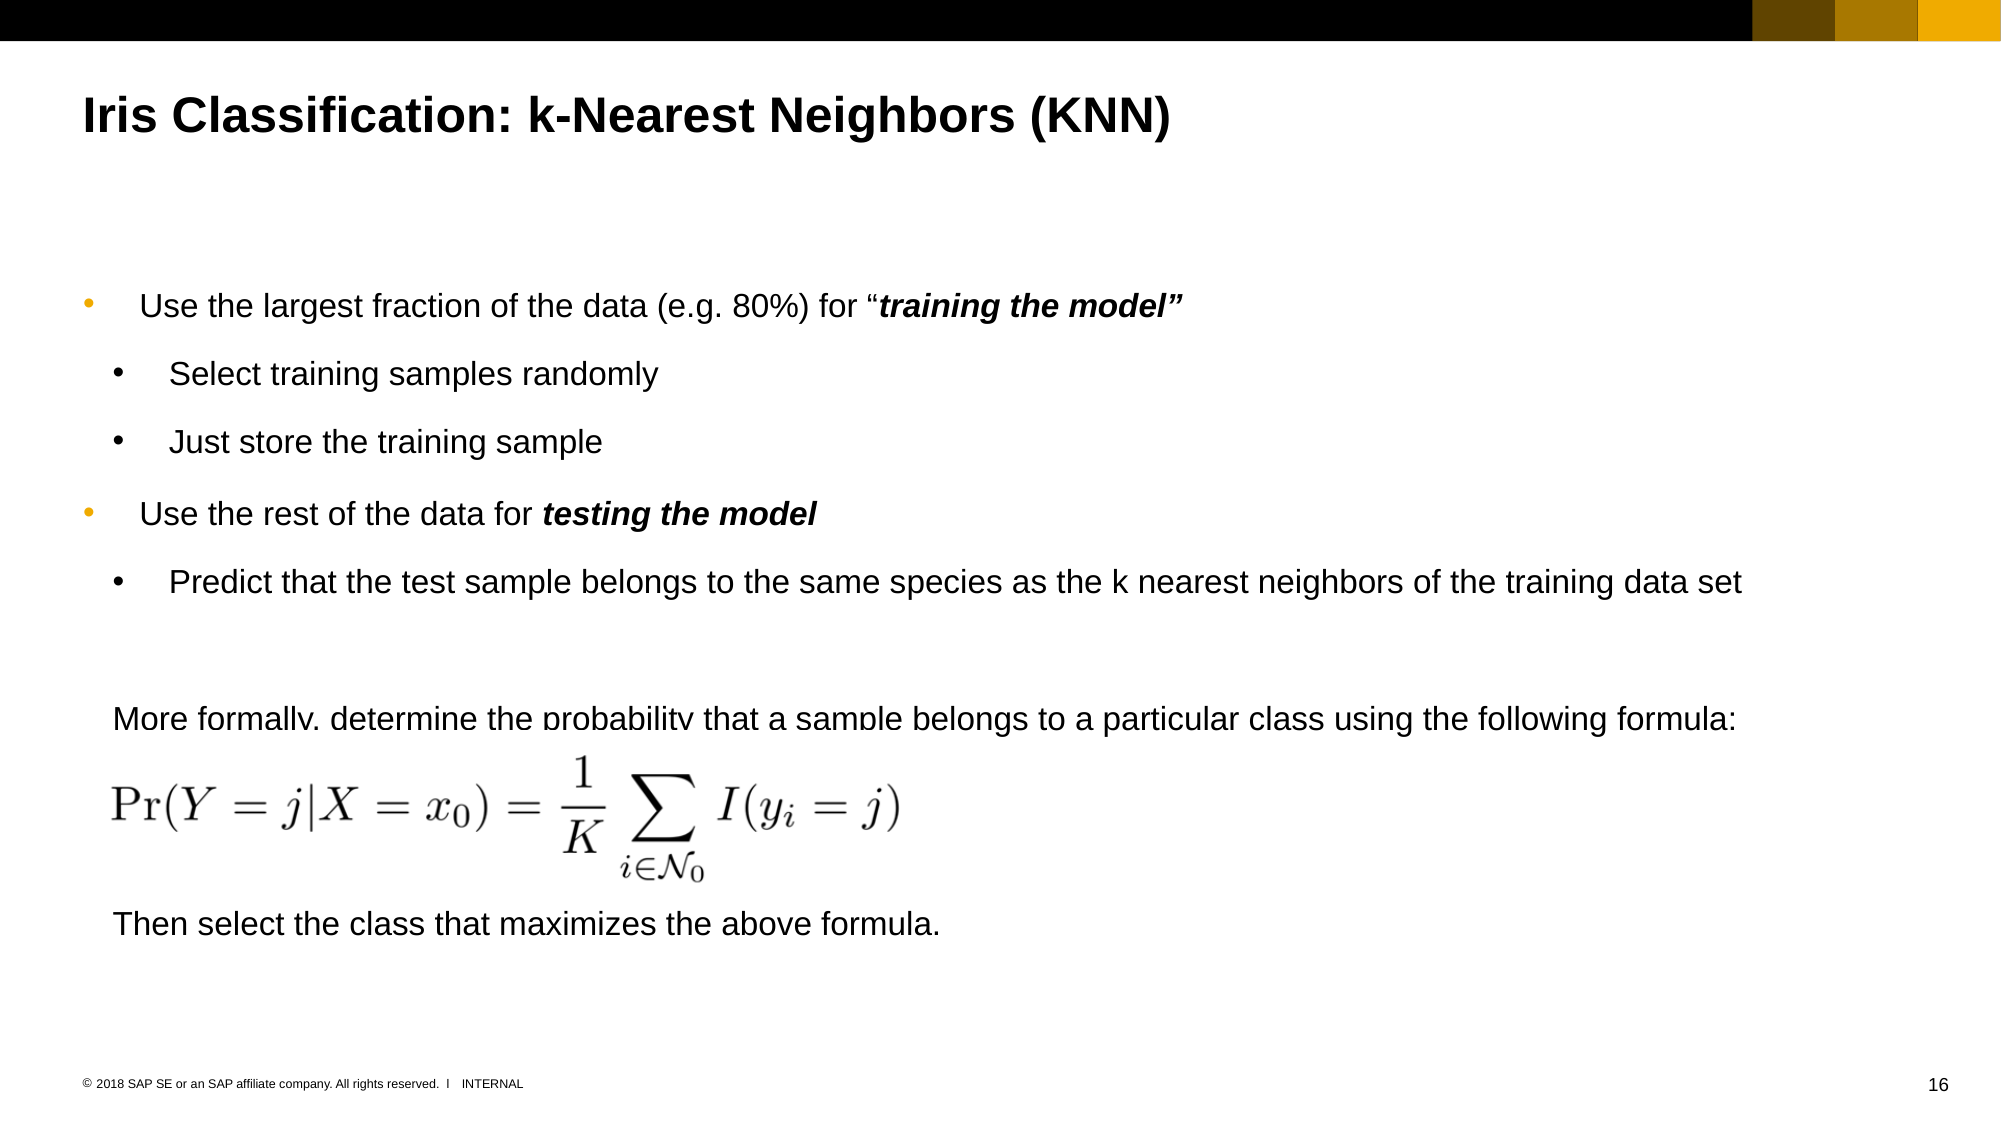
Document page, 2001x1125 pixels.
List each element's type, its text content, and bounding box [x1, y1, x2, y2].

title Iris Classification: k-Nearest Neighbors (KNN) [82, 82, 1918, 144]
picture [96, 730, 904, 894]
list Use the largest fraction of the data (e.g. 80%) for “training the model” Select training samples randomly Just store the training sample Use the rest of the data for testing the model Predict that the test sample belongs to the same species as the k nearest neighbors of the training data set More formally, determine the probability that a sample belongs to a particular class using the following formula: Then select the class that maximizes the above formula. [53, 263, 1936, 1035]
